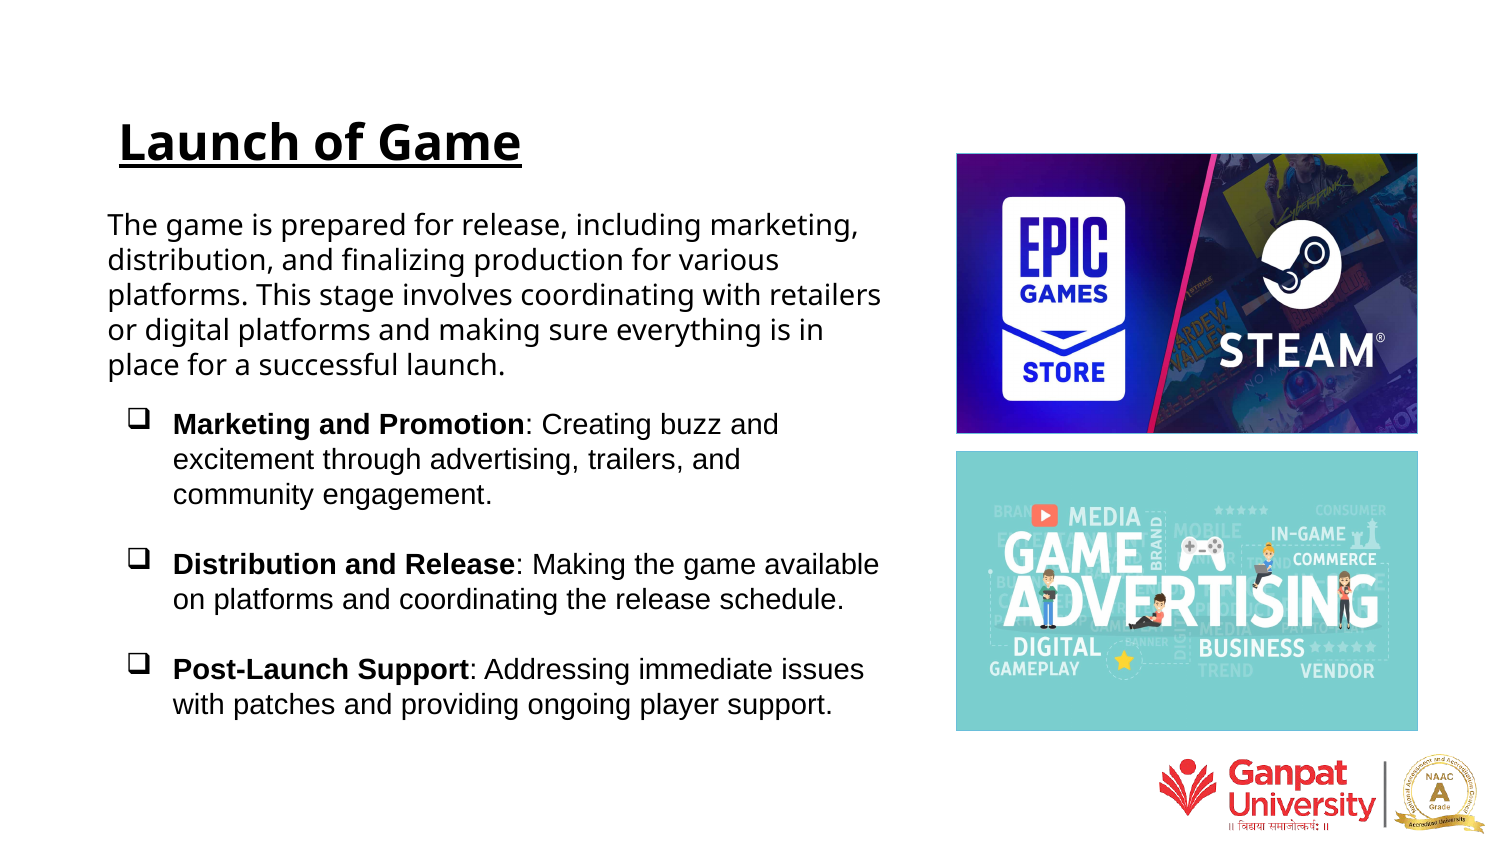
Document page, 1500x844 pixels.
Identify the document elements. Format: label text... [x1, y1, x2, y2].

text_box Marketing and Promotion: Creating buzz and excitement through advertising, trailers, and community engagement. Distribution and Release: Making the game available on platforms and coordinating the release schedule. Post-Launch Support: Addressing immediate issues with patches and providing ongoing player support. [111, 398, 906, 728]
picture [955, 450, 1418, 732]
picture [1159, 753, 1485, 834]
list The game is prepared for release, including marketing, distribution, and finalizing production for various platforms. This stage involves coordinating with retailers or digital platforms and making sure everything is in place for a successful launch. [92, 48, 917, 539]
picture [955, 153, 1418, 434]
